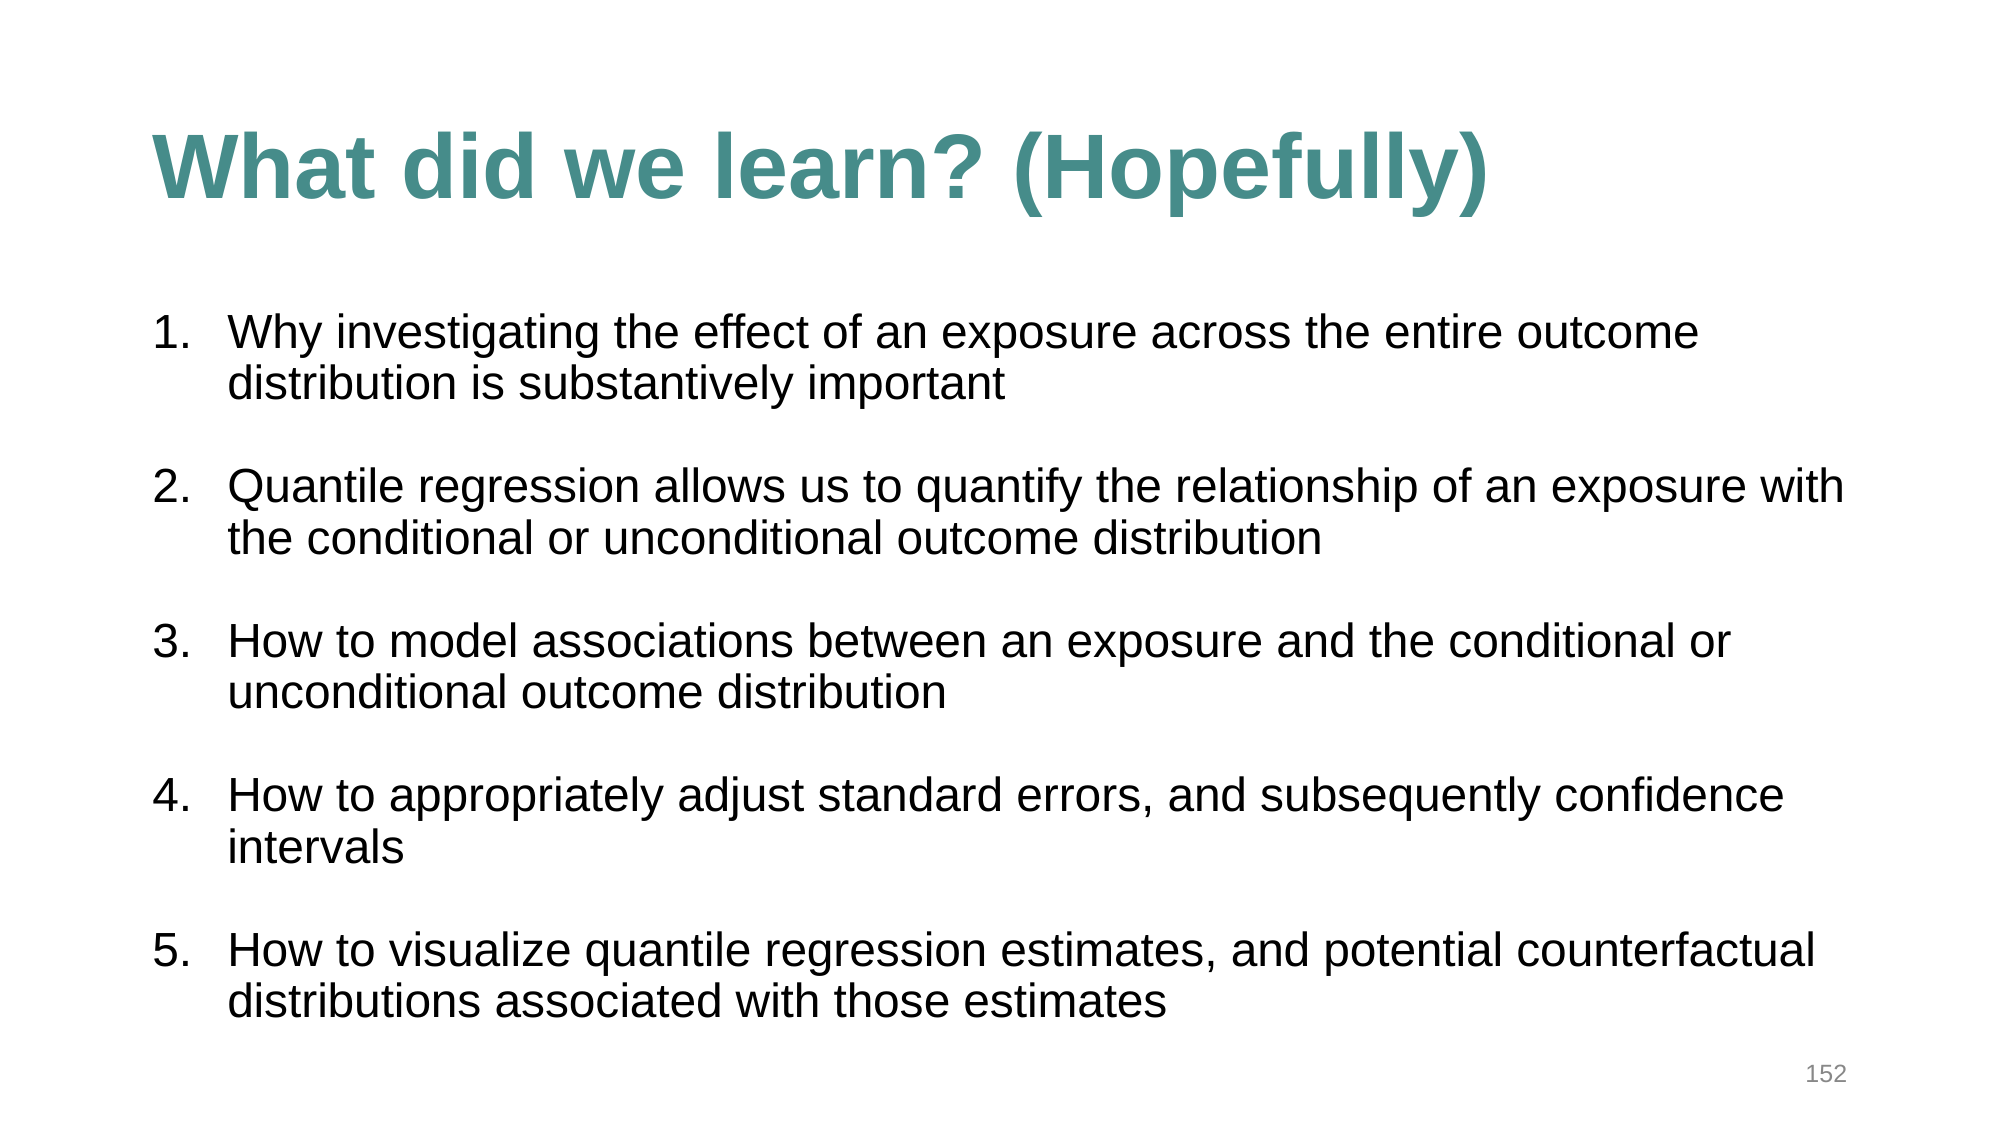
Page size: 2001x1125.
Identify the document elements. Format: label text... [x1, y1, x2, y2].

list Why investigating the effect of an exposure across the entire outcome distribution is substantively important Quantile regression allows us to quantify the relationship of an exposure with the conditional or unconditional outcome distribution How to model associations between an exposure and the conditional or unconditional outcome distribution How to appropriately adjust standard errors, and subsequently confidence intervals How to visualize quantile regression estimates, and potential counterfactual distributions associated with those estimates [137, 299, 1863, 1043]
slide_number 152 [1412, 1042, 1863, 1103]
title What did we learn? (Hopefully) [137, 59, 1863, 278]
